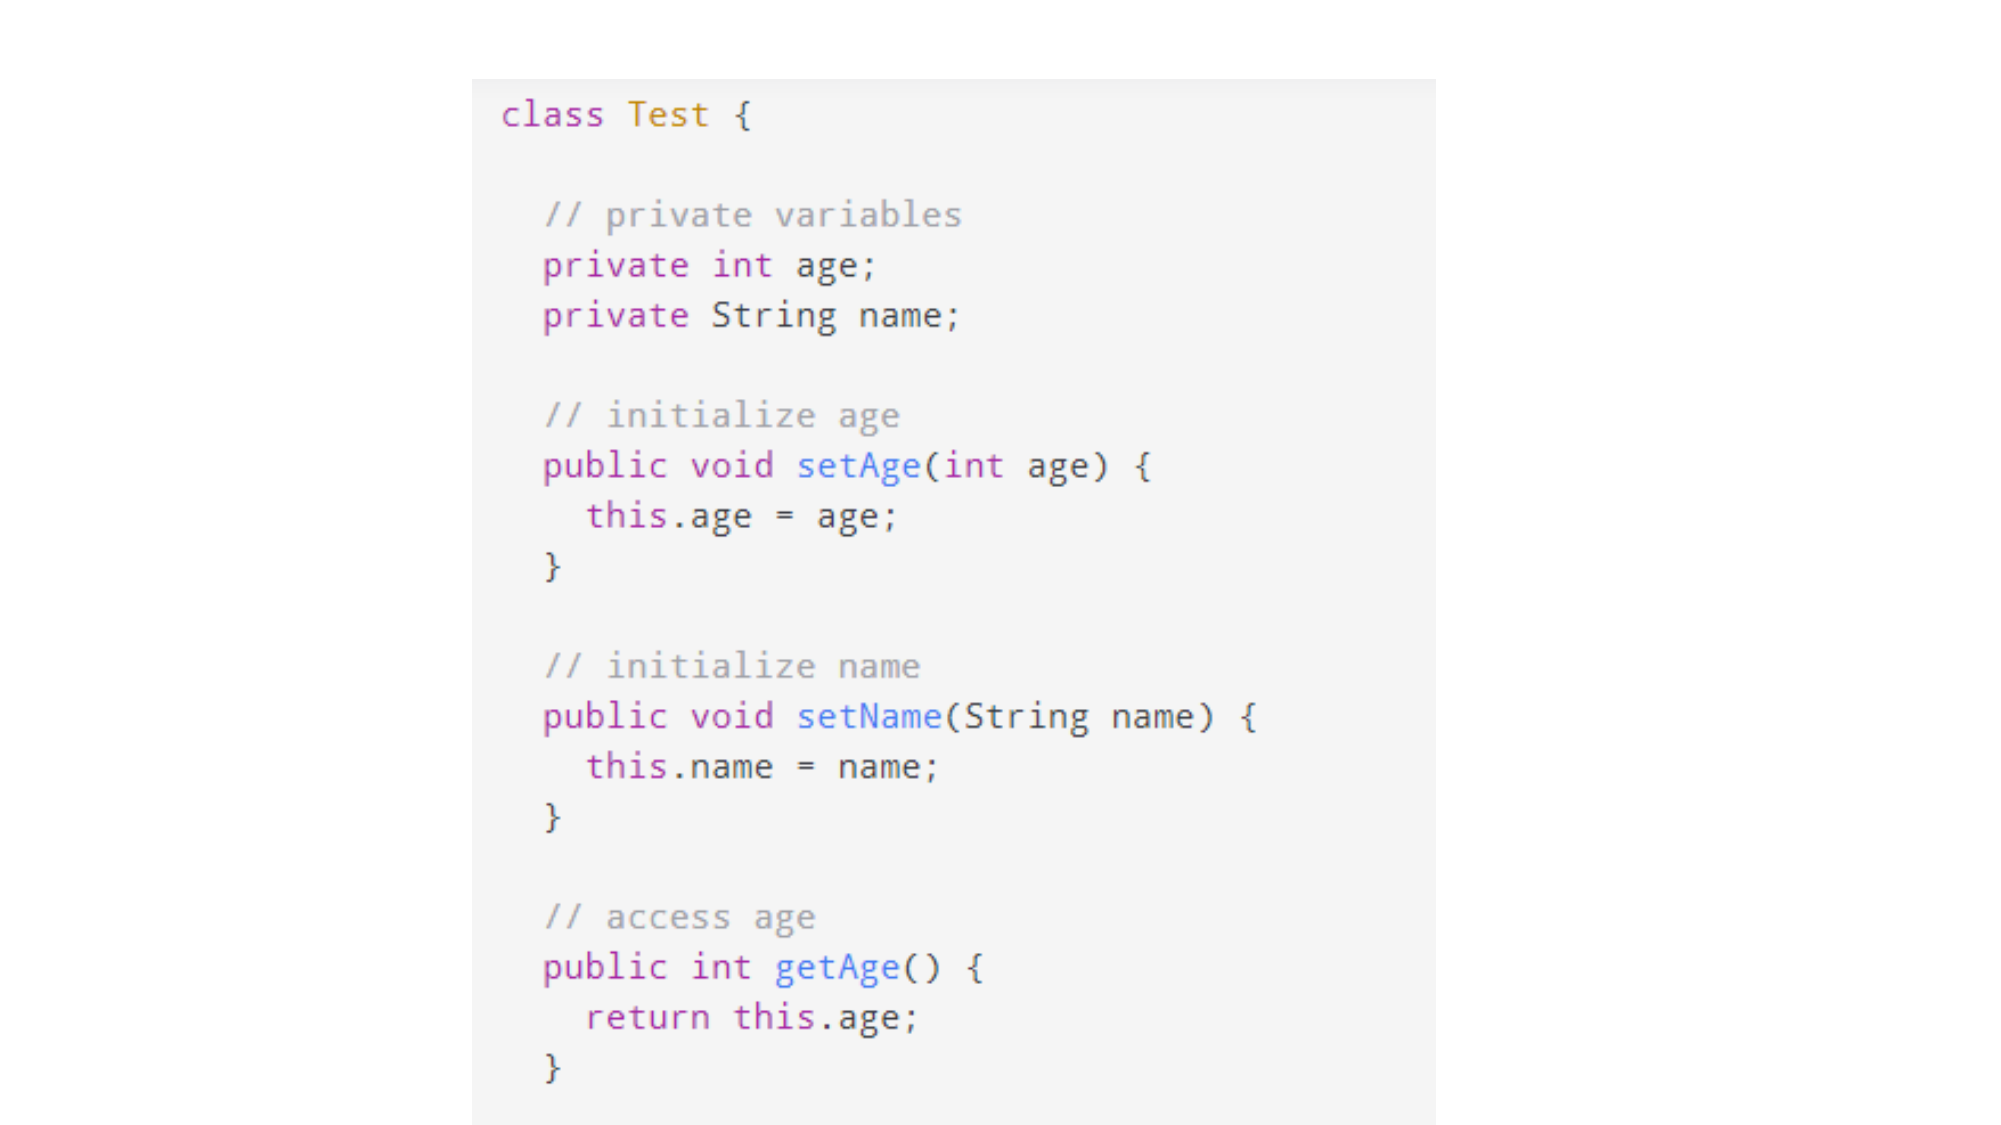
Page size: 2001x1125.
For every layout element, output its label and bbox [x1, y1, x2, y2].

picture [471, 79, 1436, 1125]
